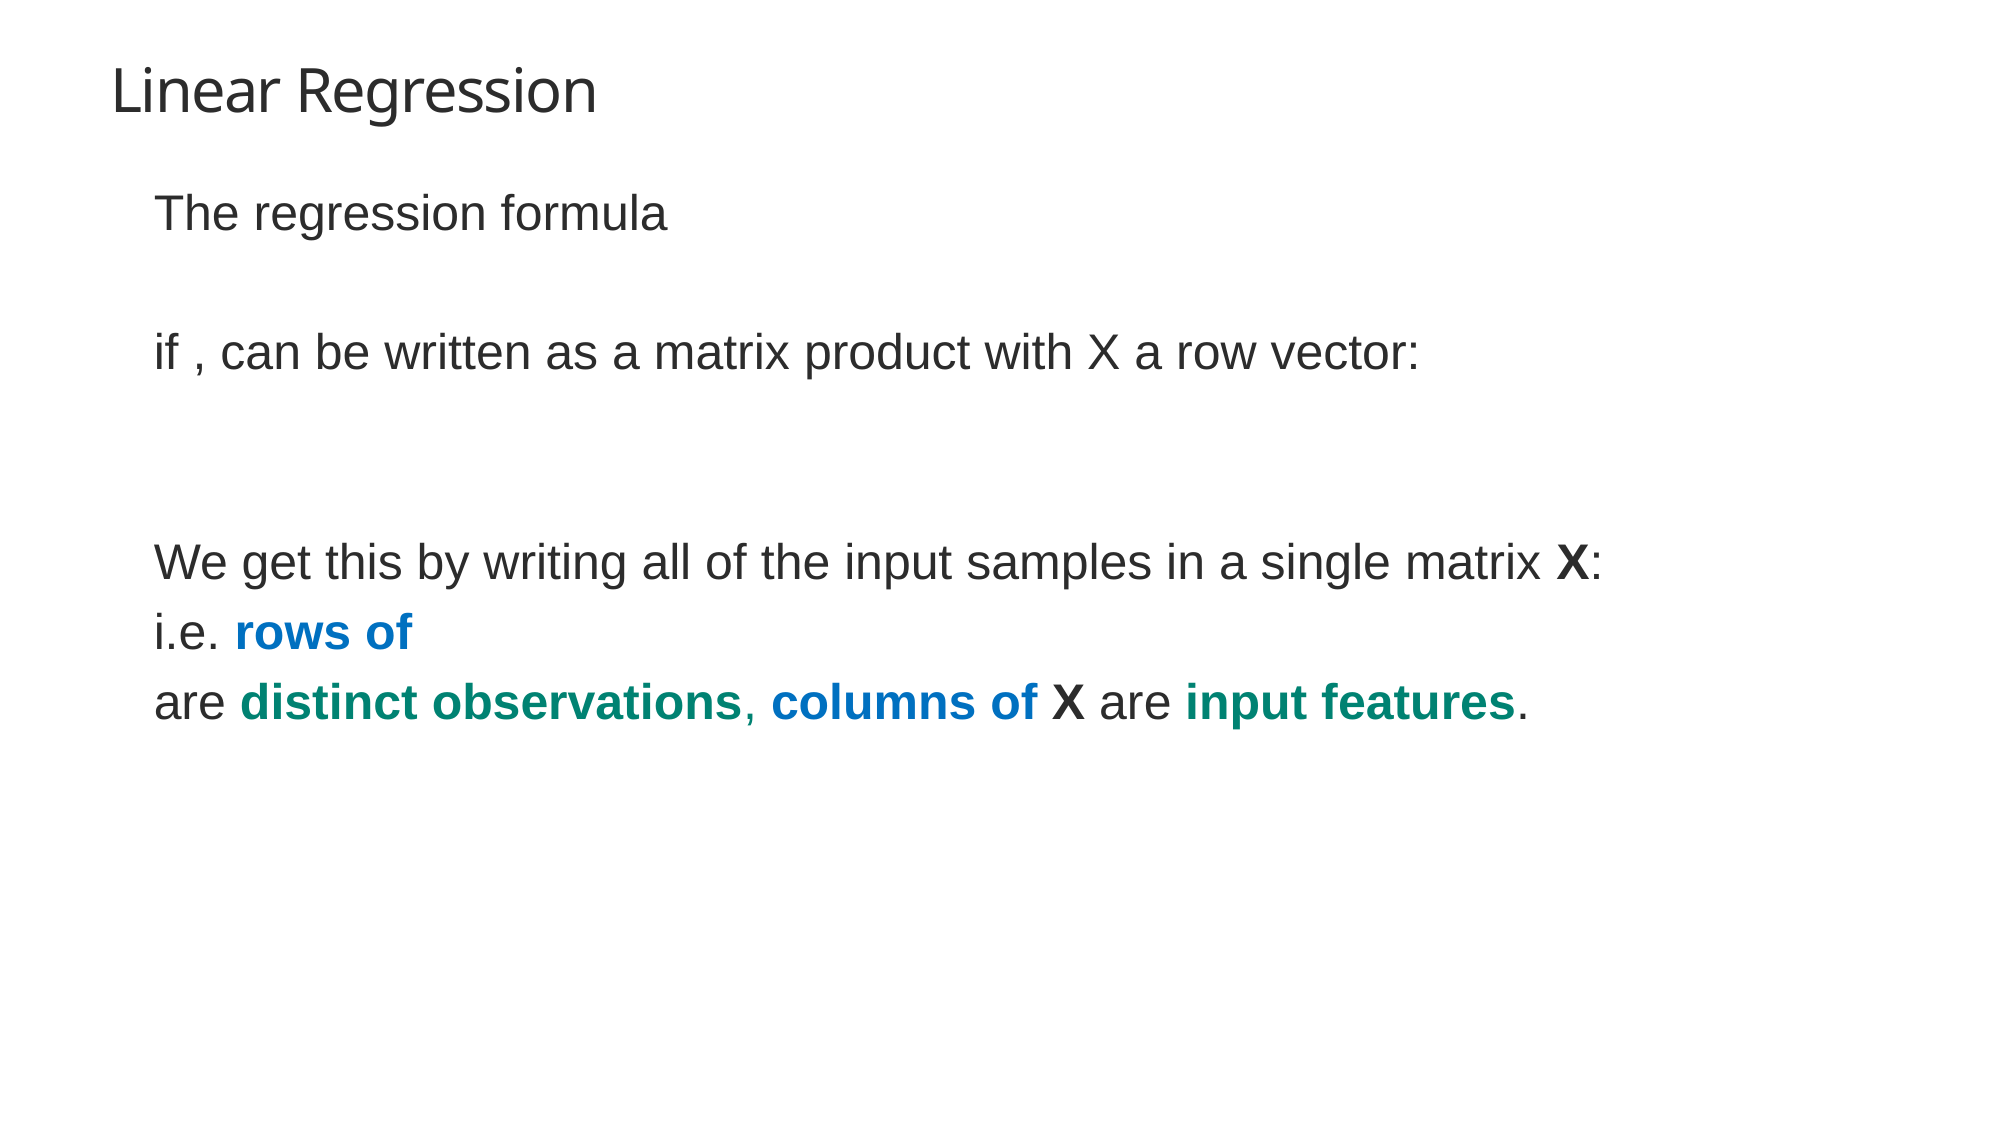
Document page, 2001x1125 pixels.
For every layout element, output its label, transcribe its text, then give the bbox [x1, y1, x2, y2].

title Linear Regression [86, 44, 1437, 209]
